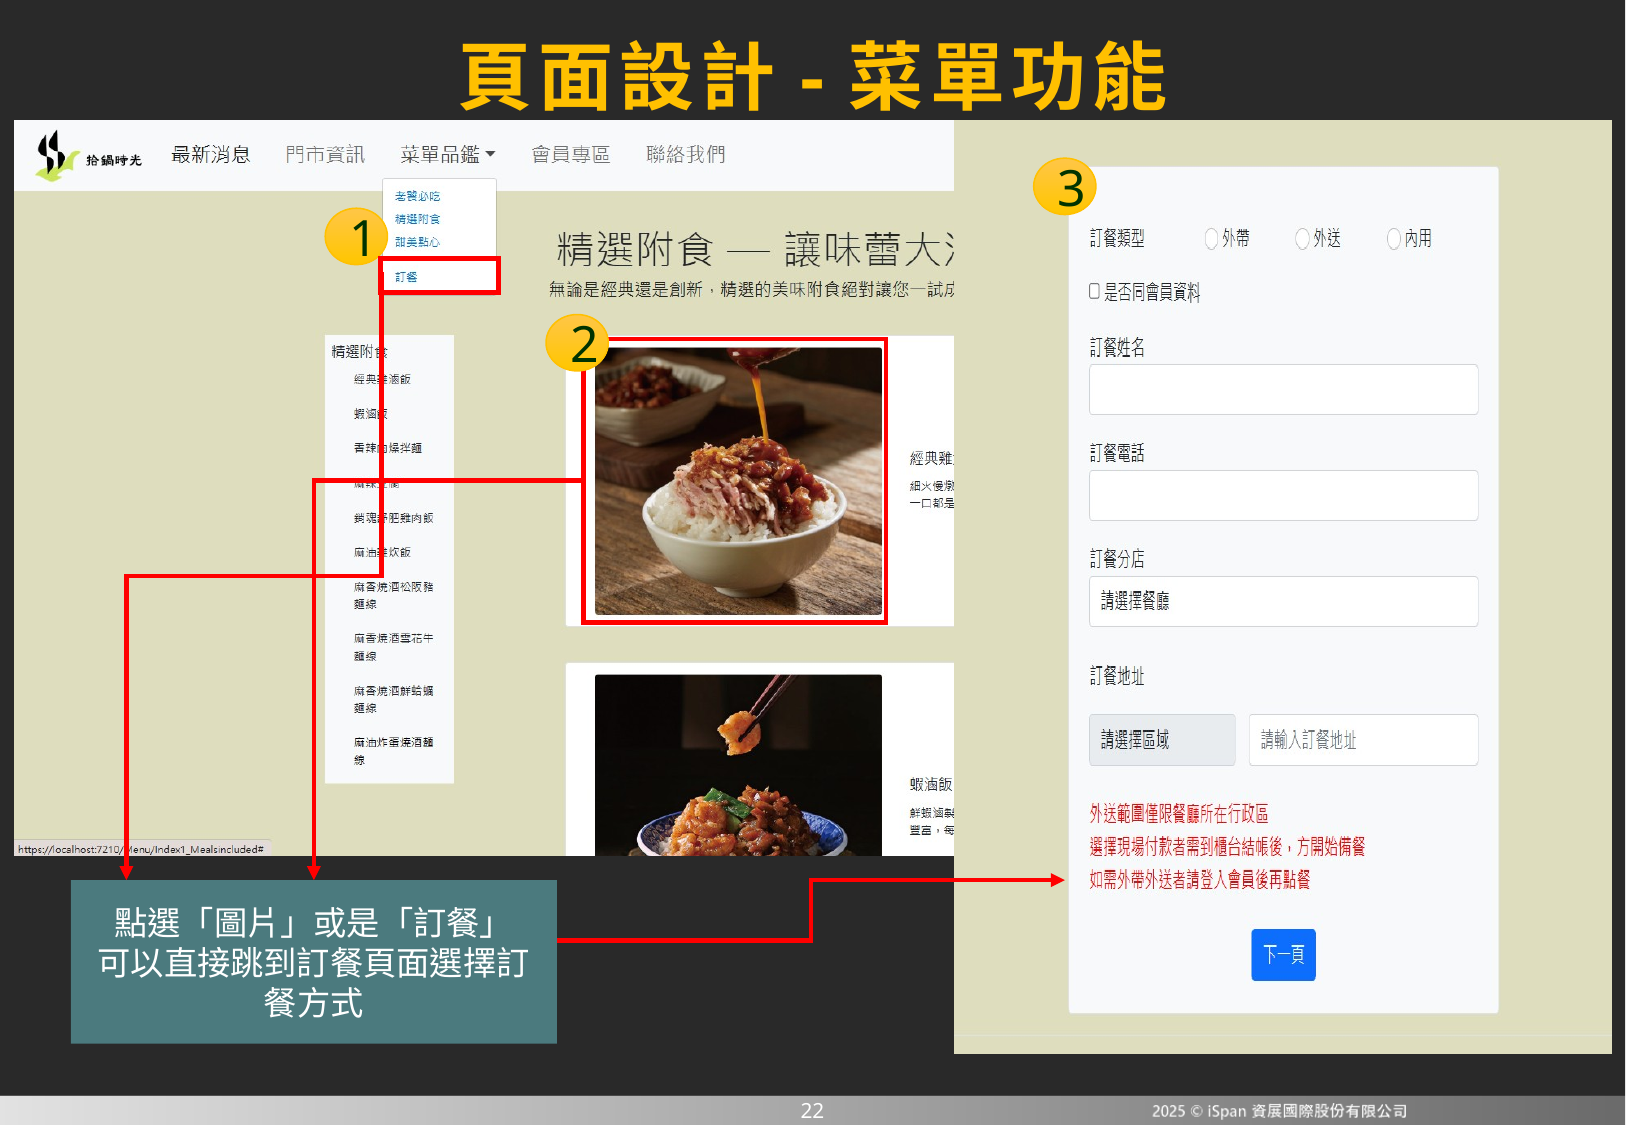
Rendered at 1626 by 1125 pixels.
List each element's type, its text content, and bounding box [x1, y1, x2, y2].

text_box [556, 880, 1065, 941]
text_box 點選「圖片」或是「訂餐」 可以直接跳到訂餐頁面選擇訂餐方式 [70, 880, 557, 1044]
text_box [313, 480, 584, 881]
title 頁面設計-菜單功能 [103, 11, 1522, 120]
picture [0, 0, 1626, 1125]
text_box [0, 448, 558, 704]
